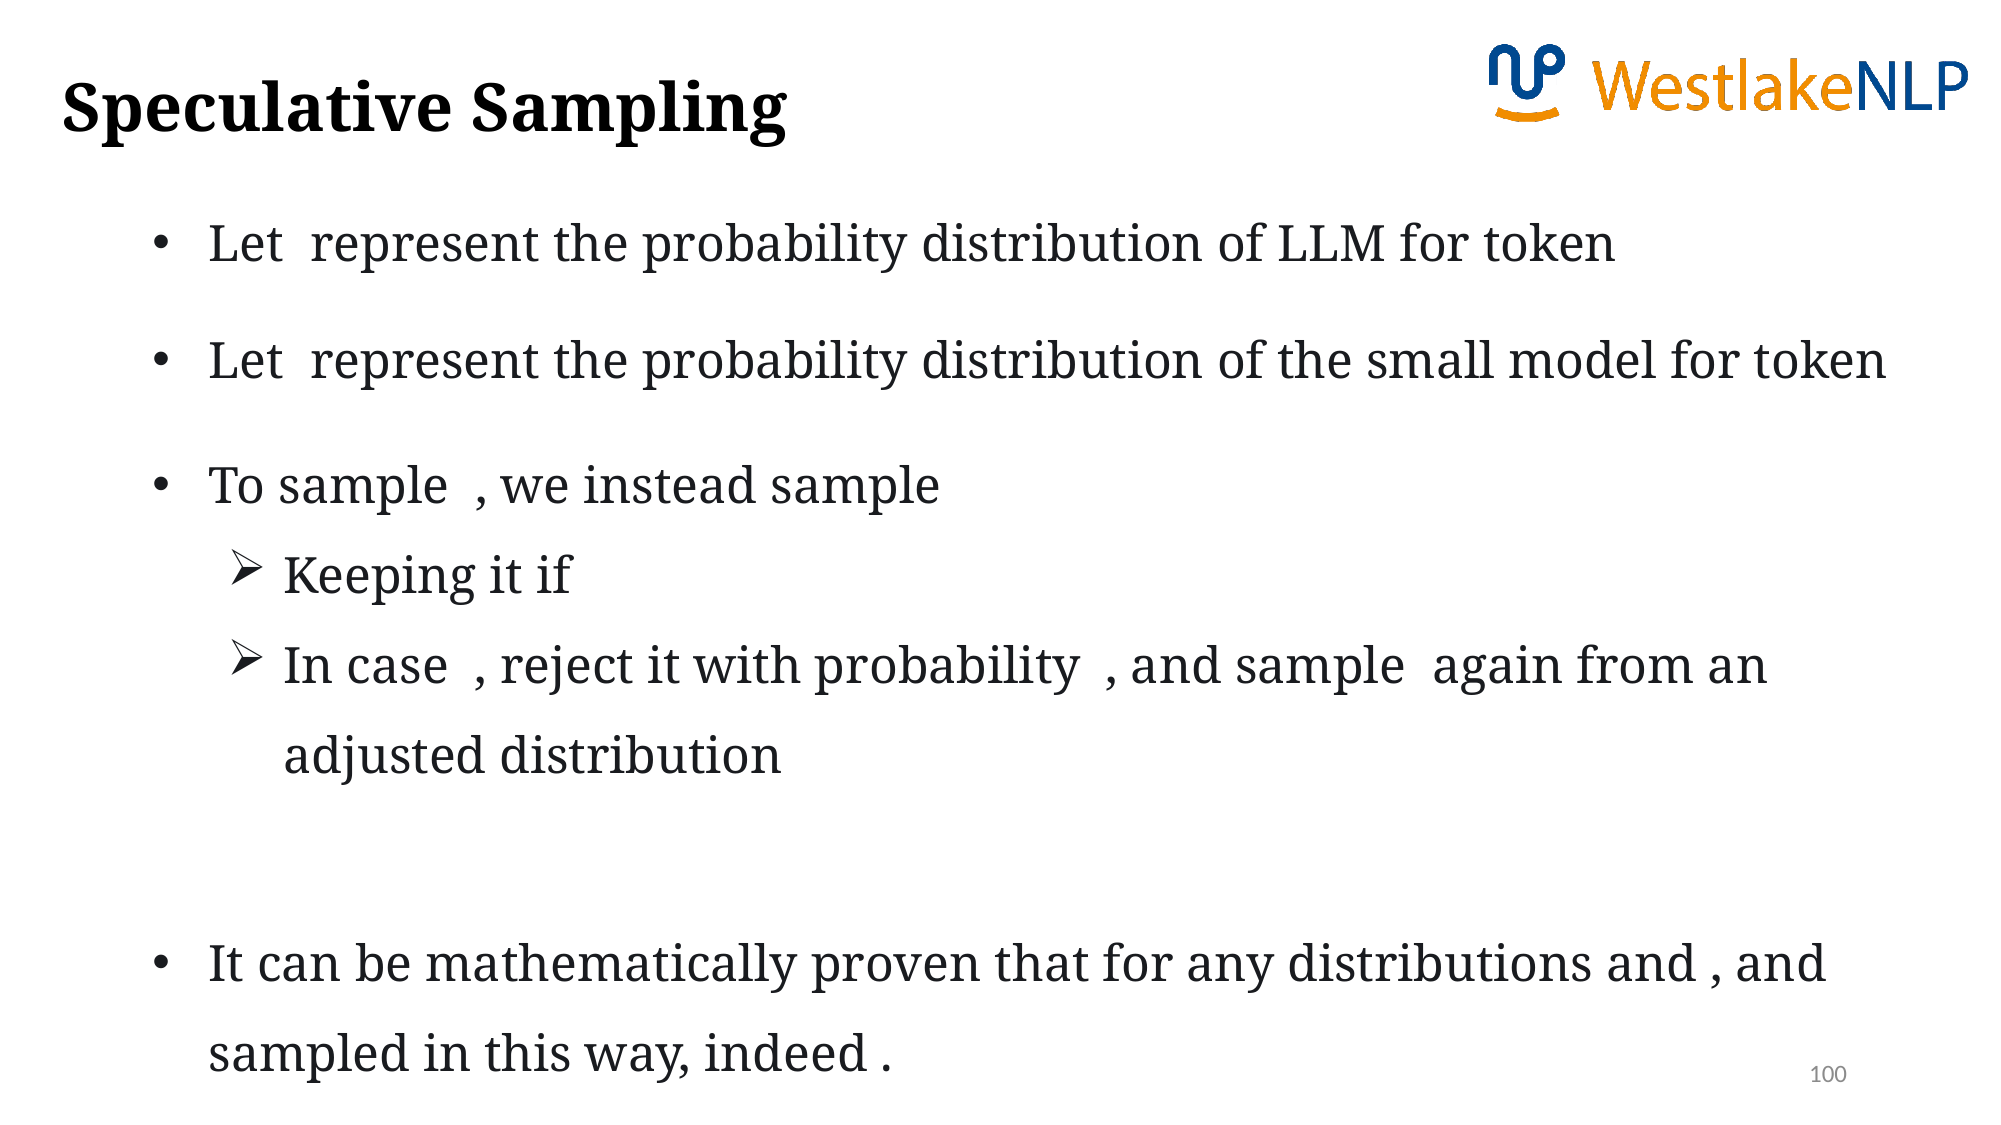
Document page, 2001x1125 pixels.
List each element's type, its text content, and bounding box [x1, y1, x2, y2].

slide_number 100 [1412, 1042, 1863, 1103]
picture [1459, 0, 2000, 170]
text_box Speculative Sampling [47, 56, 803, 152]
